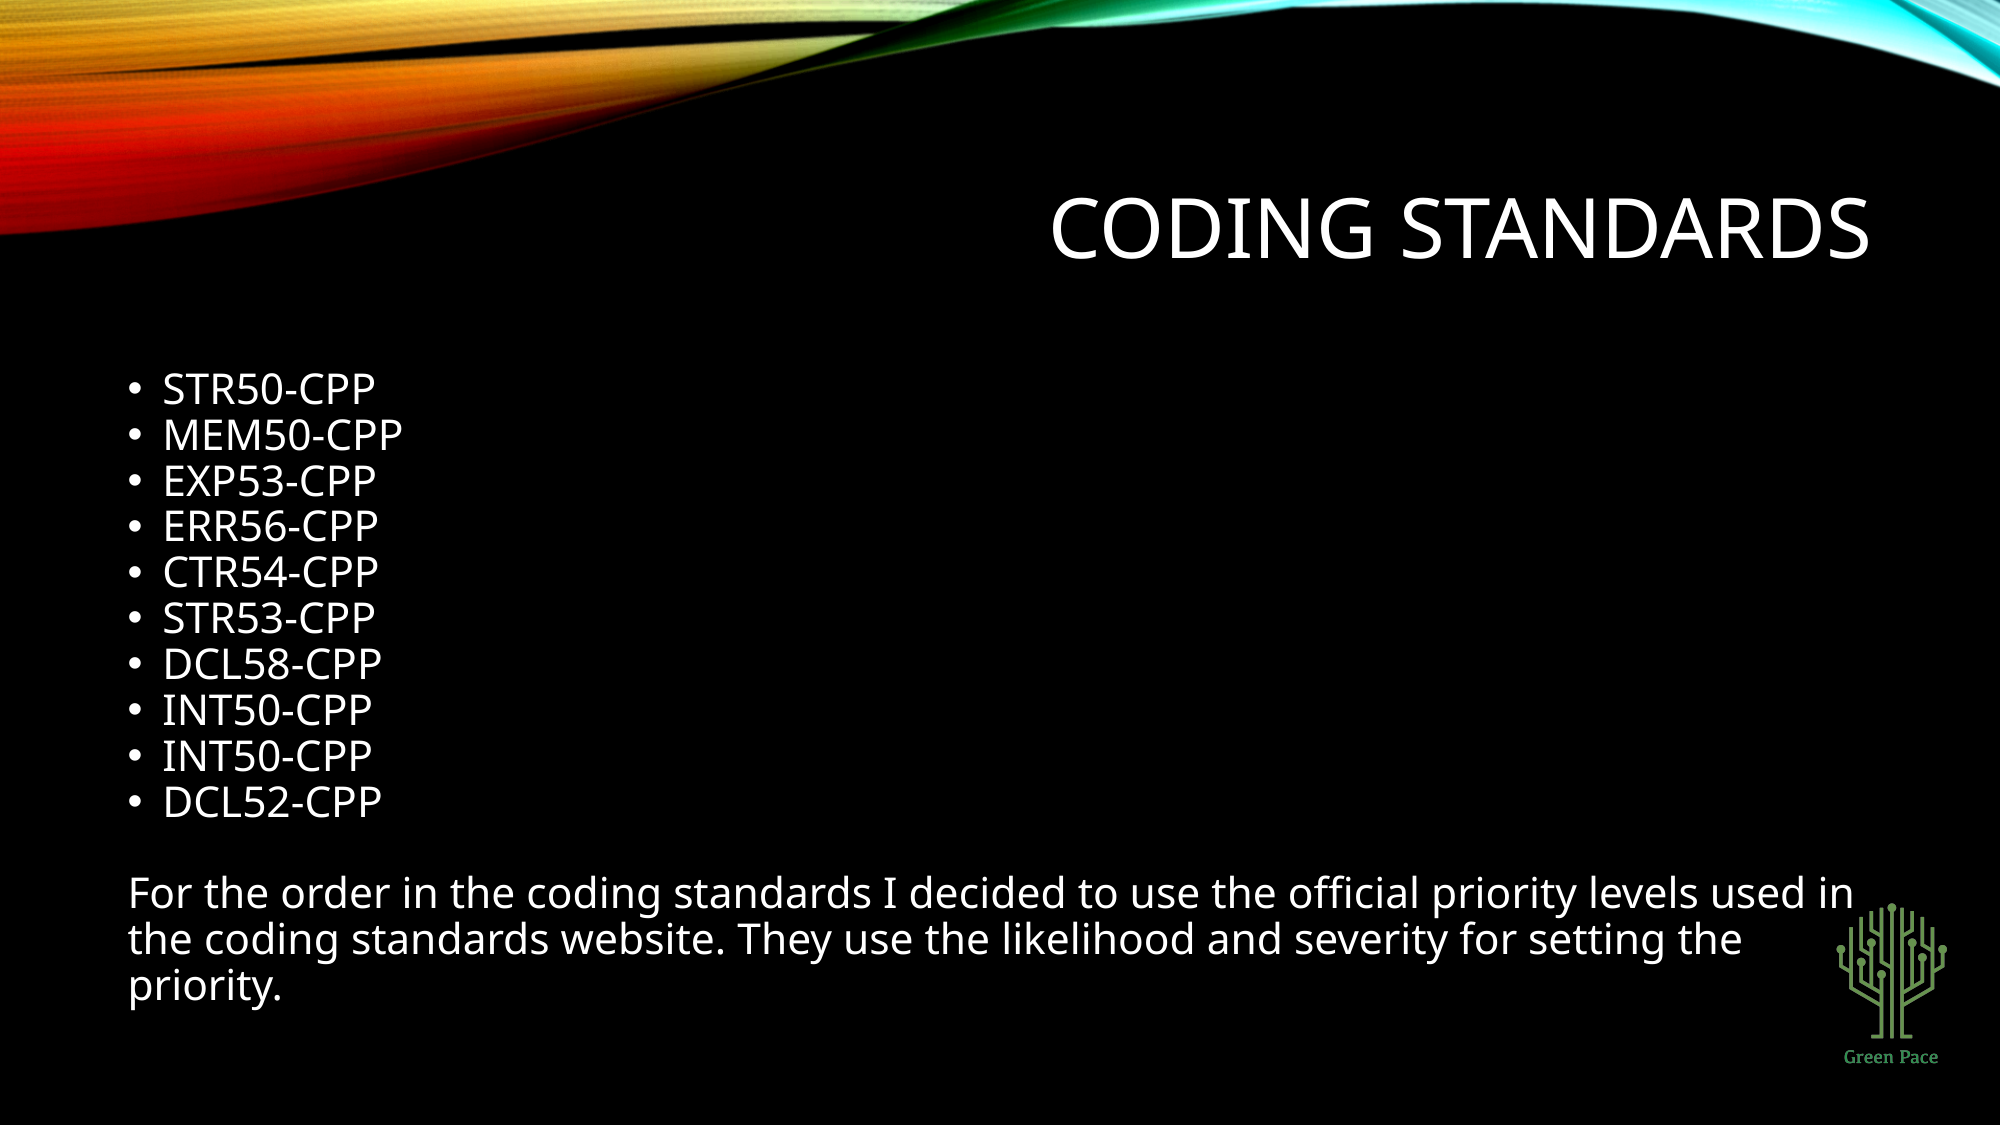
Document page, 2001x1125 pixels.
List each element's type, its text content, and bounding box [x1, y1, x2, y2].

picture [0, 0, 2000, 237]
list STR50-CPP MEM50-CPP EXP53-CPP ERR56-CPP CTR54-CPP STR53-CPP DCL58-CPP INT50-CPP INT50-CPP DCL52-CPP For the order in the coding standards I decided to use the official priority levels used in the coding standards website. They use the likelihood and severity for setting the priority. [112, 360, 1888, 1021]
picture [1817, 892, 1964, 1082]
title CODING STANDARDS [474, 125, 1888, 338]
